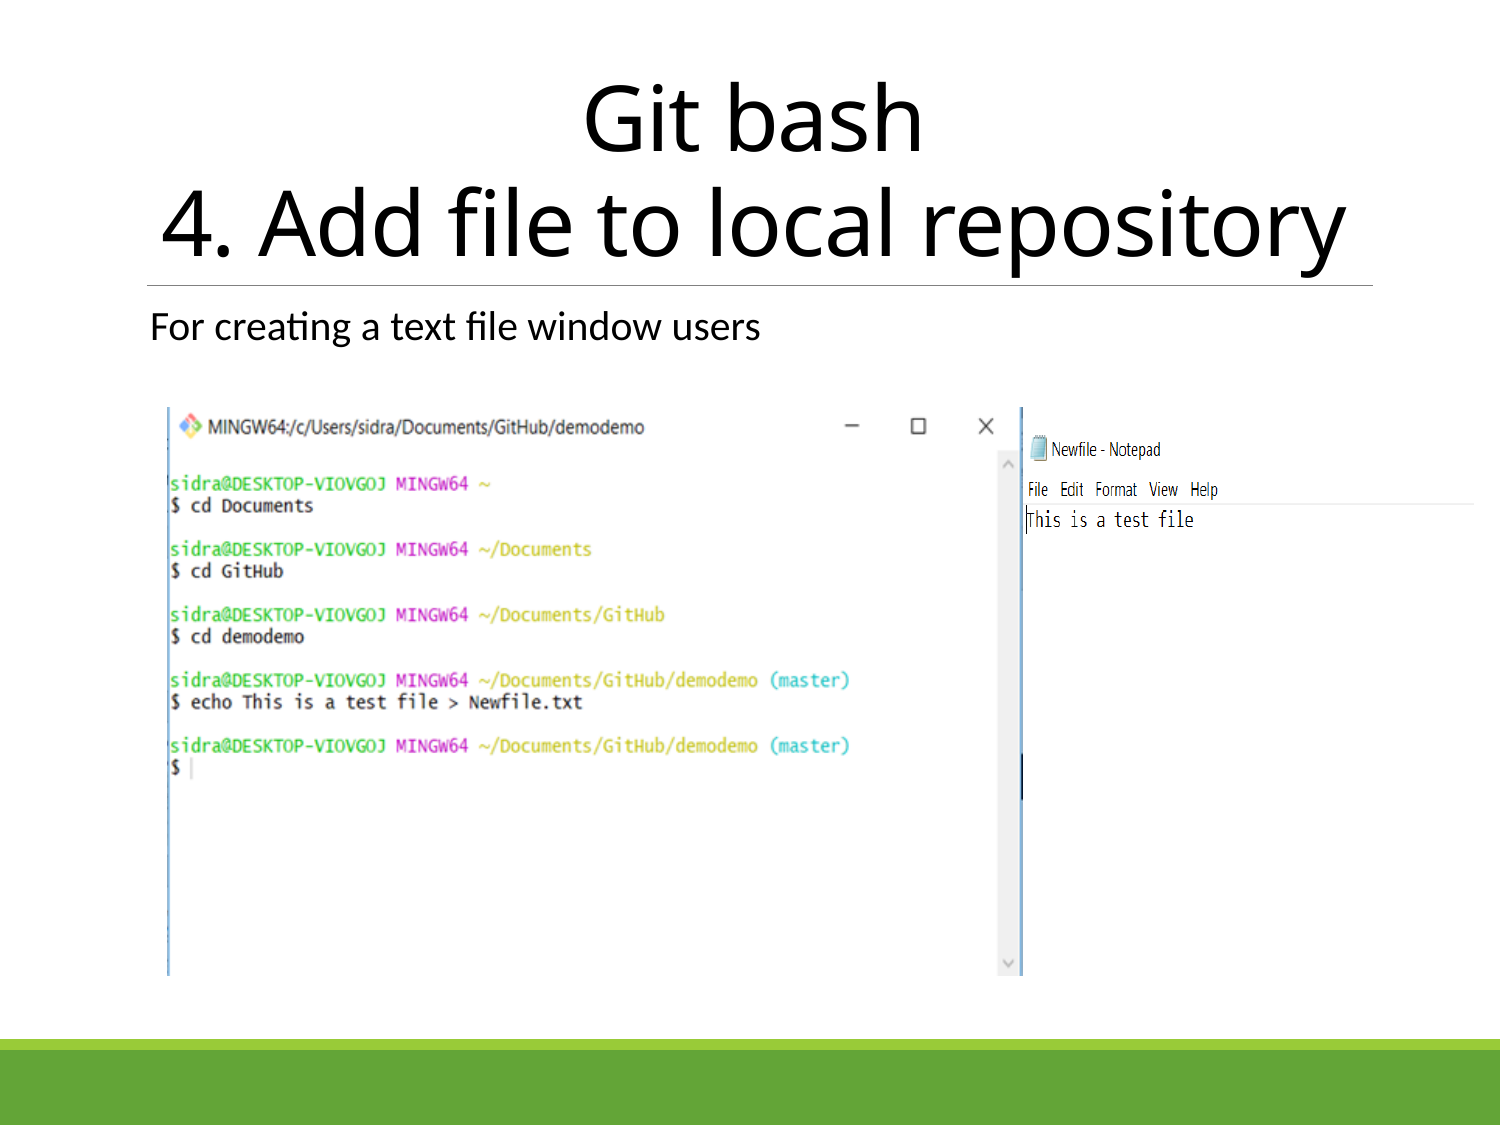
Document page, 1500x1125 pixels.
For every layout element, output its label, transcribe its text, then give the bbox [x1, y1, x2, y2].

title Git bash 4. Add file to local repository [135, 47, 1373, 285]
list For creating a text file window users [135, 302, 1373, 963]
picture [166, 407, 1474, 977]
